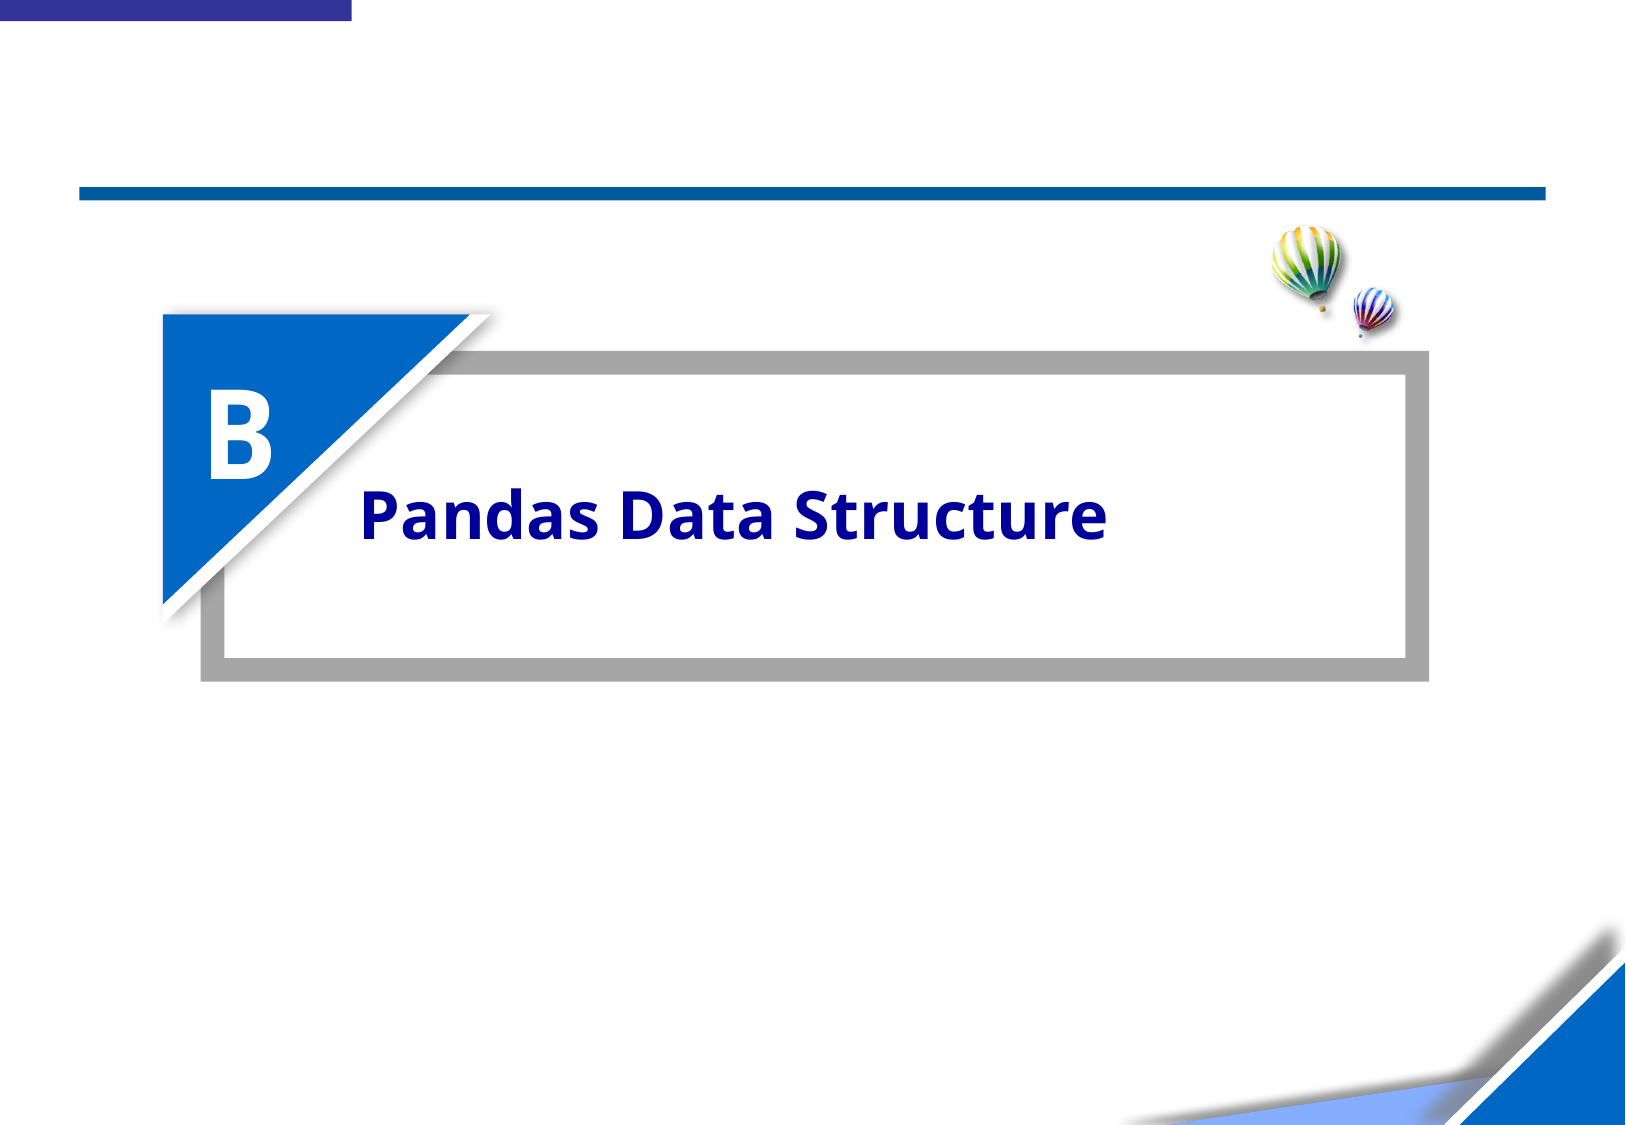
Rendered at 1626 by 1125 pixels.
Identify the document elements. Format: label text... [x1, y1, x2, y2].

picture [1214, 172, 1427, 364]
title Pandas Data Structure [343, 451, 1380, 576]
list B [186, 347, 290, 508]
